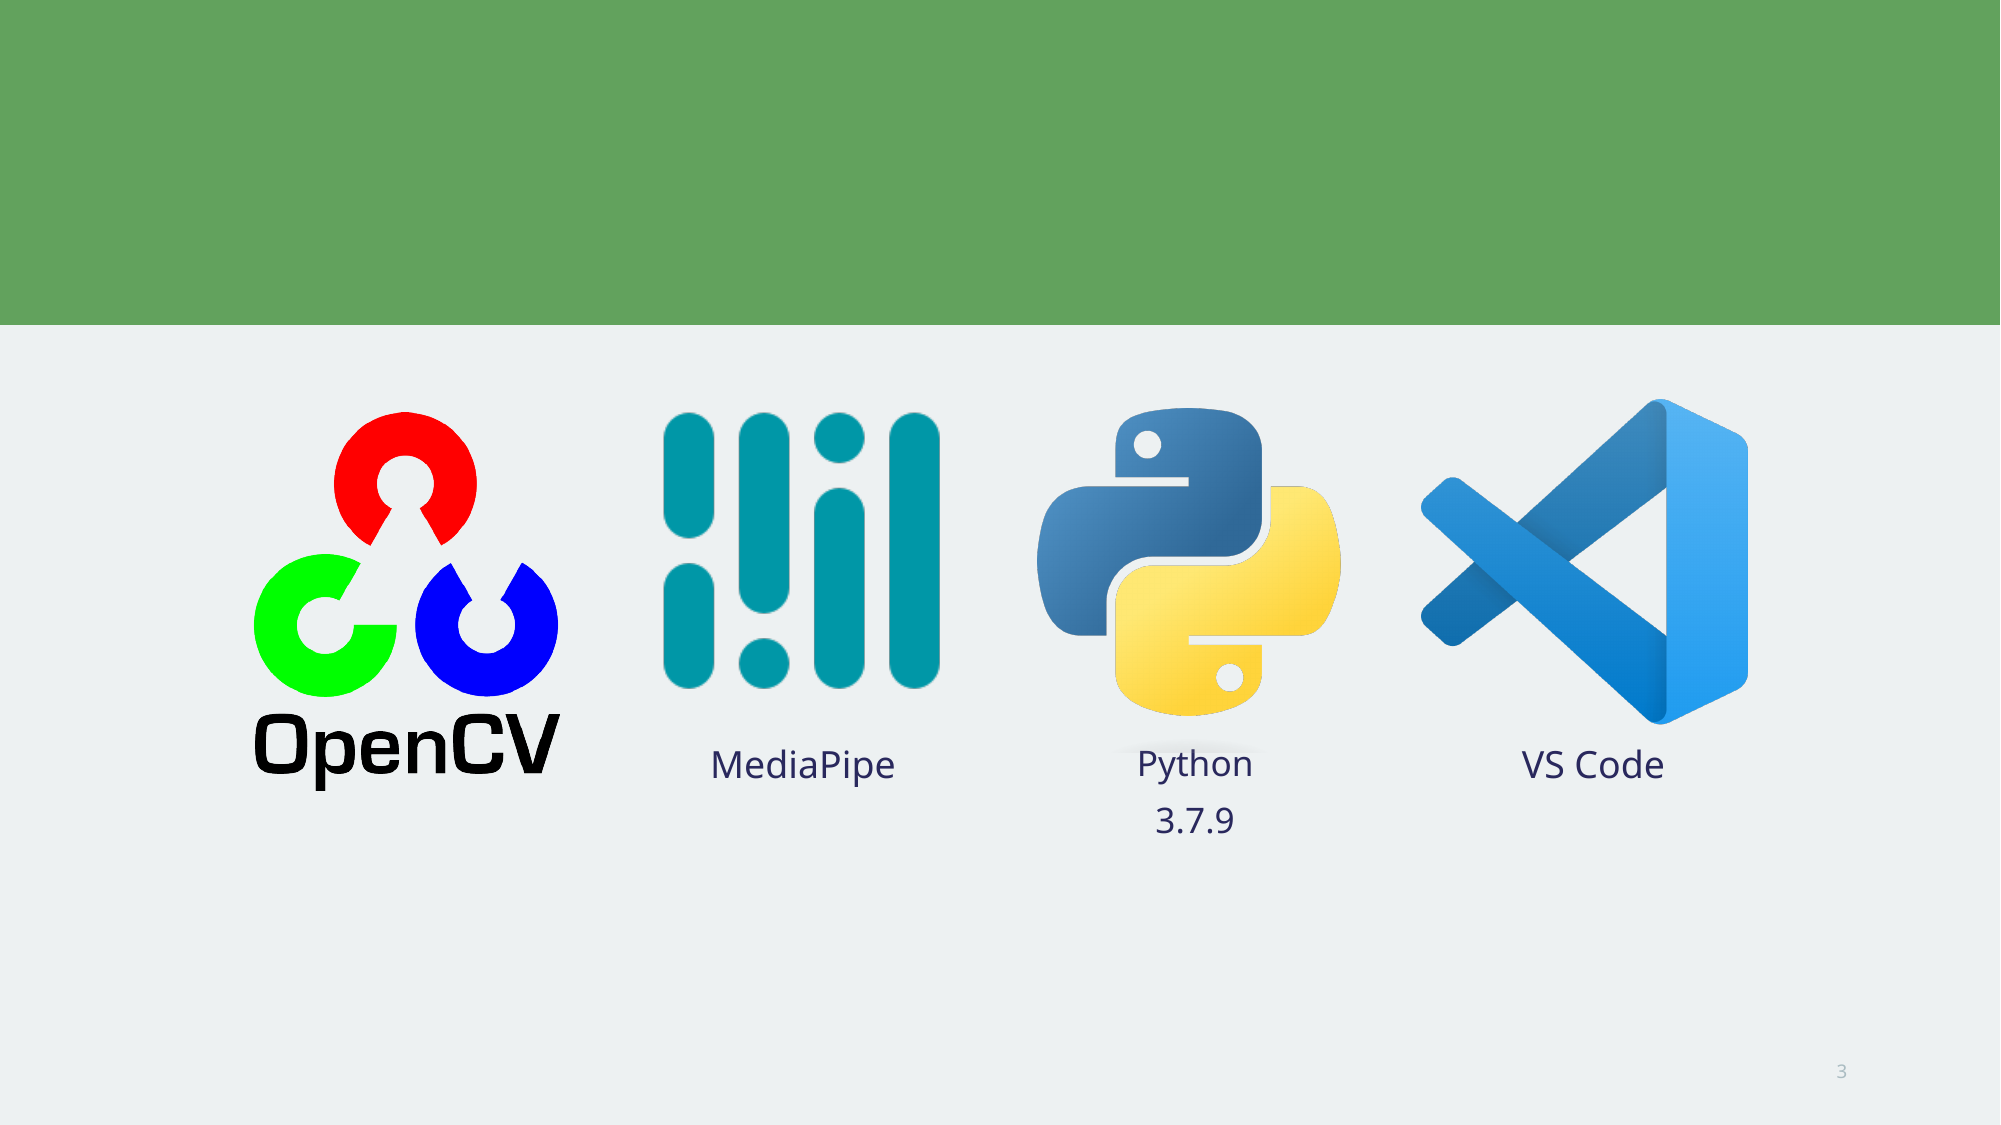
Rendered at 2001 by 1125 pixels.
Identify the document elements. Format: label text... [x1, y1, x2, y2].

picture [1037, 408, 1351, 753]
list Python 3.7.9 [1022, 738, 1368, 850]
slide_number 3 [1412, 1042, 1863, 1103]
text_box VS Code [1421, 738, 1767, 850]
list MediaPipe [630, 739, 976, 850]
picture [1421, 398, 1748, 725]
picture [614, 363, 990, 739]
picture [252, 412, 560, 792]
